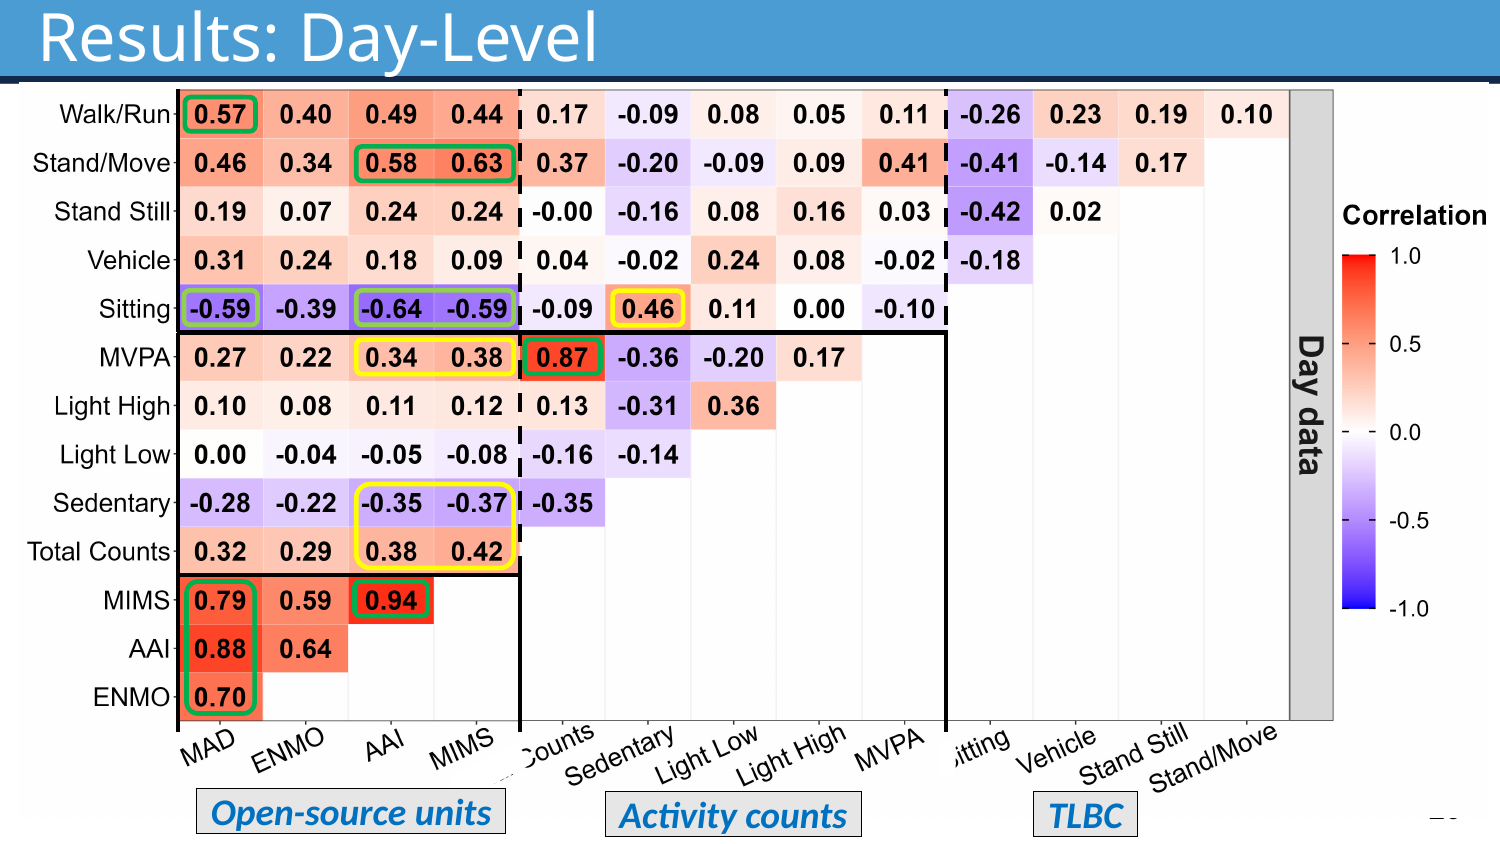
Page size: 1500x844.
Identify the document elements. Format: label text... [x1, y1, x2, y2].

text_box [19, 332, 948, 818]
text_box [19, 82, 1489, 818]
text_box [356, 339, 514, 569]
text_box Activity counts [605, 818, 862, 837]
list Results: Day-Level [22, 2, 1478, 78]
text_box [356, 146, 514, 325]
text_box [186, 581, 428, 714]
text_box Open-source units [196, 818, 506, 834]
slide_number 20 [1139, 818, 1477, 829]
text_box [183, 96, 258, 325]
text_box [19, 574, 522, 818]
text_box TLBC [1033, 818, 1138, 837]
